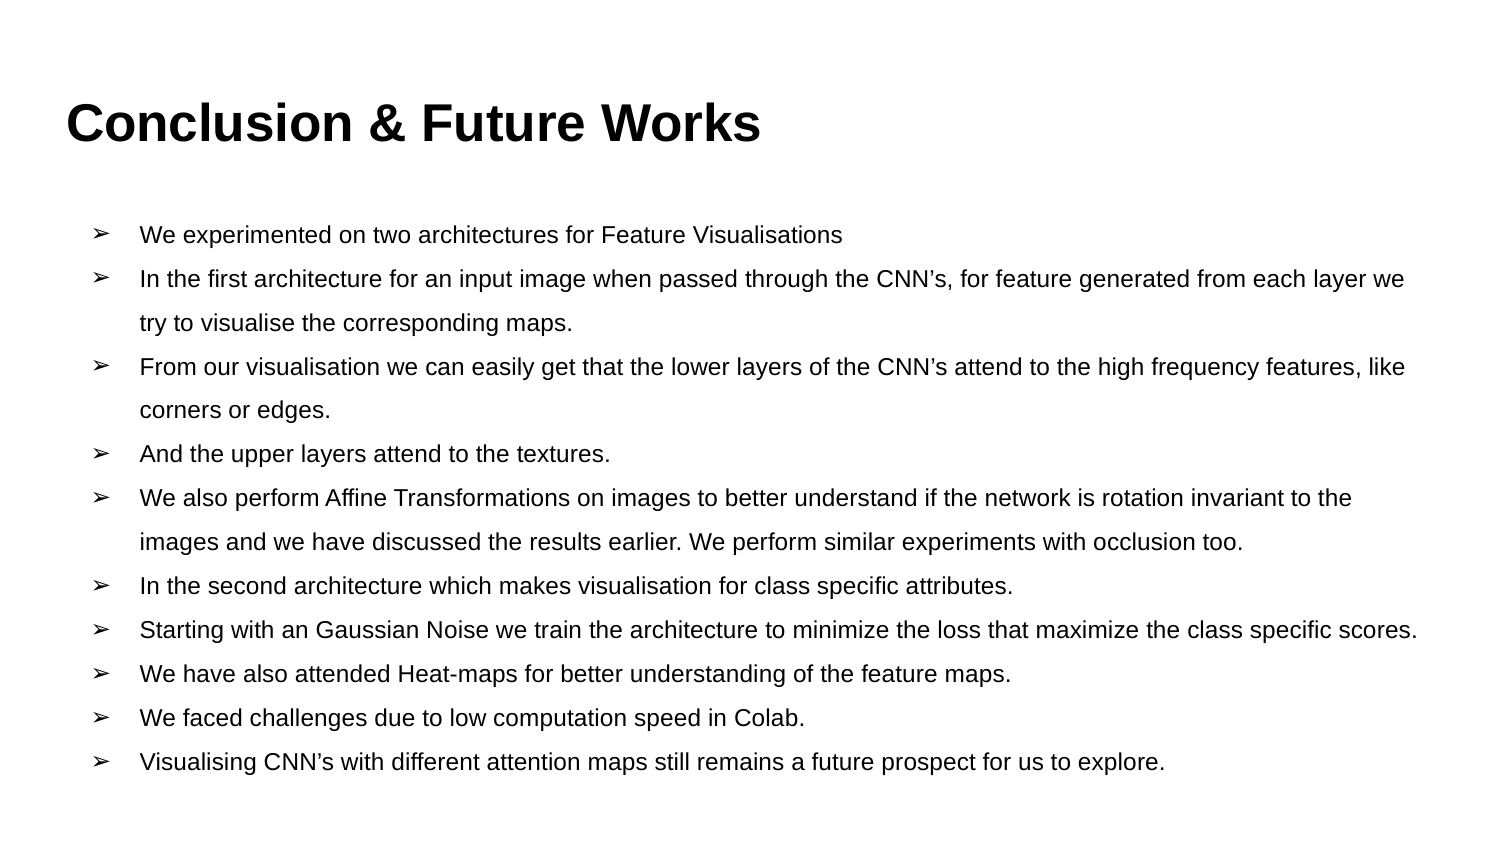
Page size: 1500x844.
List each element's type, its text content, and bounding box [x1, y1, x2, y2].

list We experimented on two architectures for Feature Visualisations In the first architecture for an input image when passed through the CNN’s, for feature generated from each layer we try to visualise the corresponding maps. From our visualisation we can easily get that the lower layers of the CNN’s attend to the high frequency features, like corners or edges. And the upper layers attend to the textures. We also perform Affine Transformations on images to better understand if the network is rotation invariant to the images and we have discussed the results earlier. We perform similar experiments with occlusion too. In the second architecture which makes visualisation for class specific attributes. Starting with an Gaussian Noise we train the architecture to minimize the loss that maximize the class specific scores. We have also attended Heat-maps for better understanding of the feature maps. We faced challenges due to low computation speed in Colab. Visualising CNN’s with different attention maps still remains a future prospect for us to explore. [51, 189, 1449, 801]
title Conclusion & Future Works [51, 72, 1449, 167]
